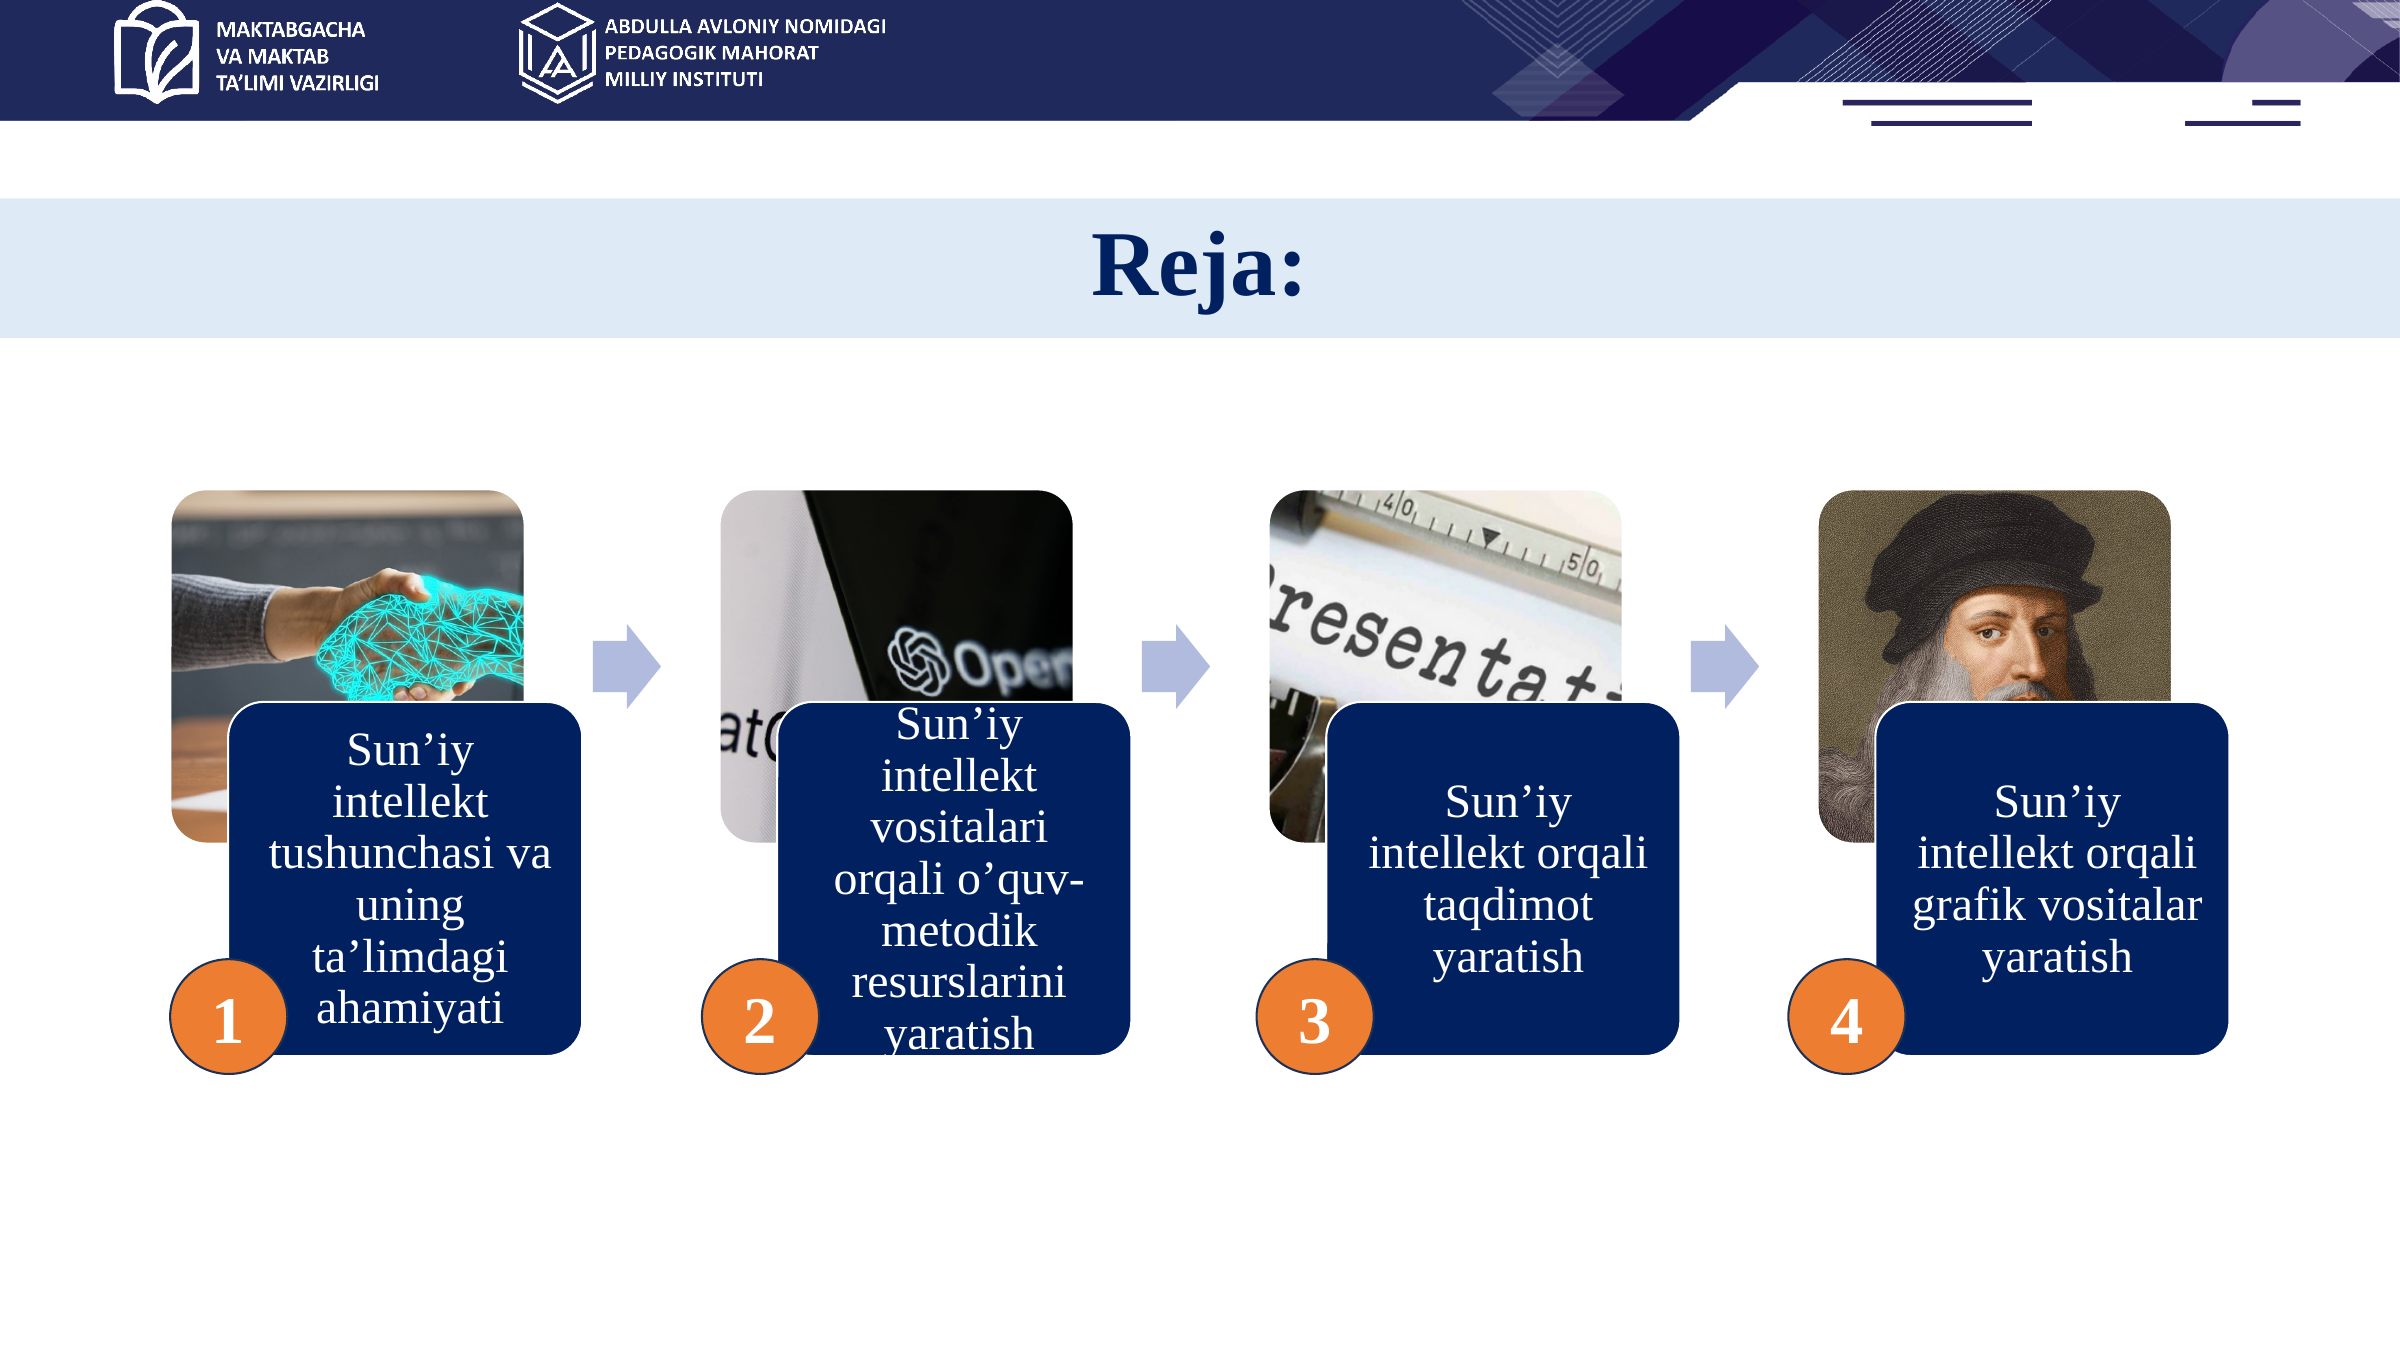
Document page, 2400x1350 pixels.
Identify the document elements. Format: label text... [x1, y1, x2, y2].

picture [0, 0, 2400, 126]
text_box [170, 471, 2230, 1075]
text_box Reja: [0, 198, 2400, 338]
